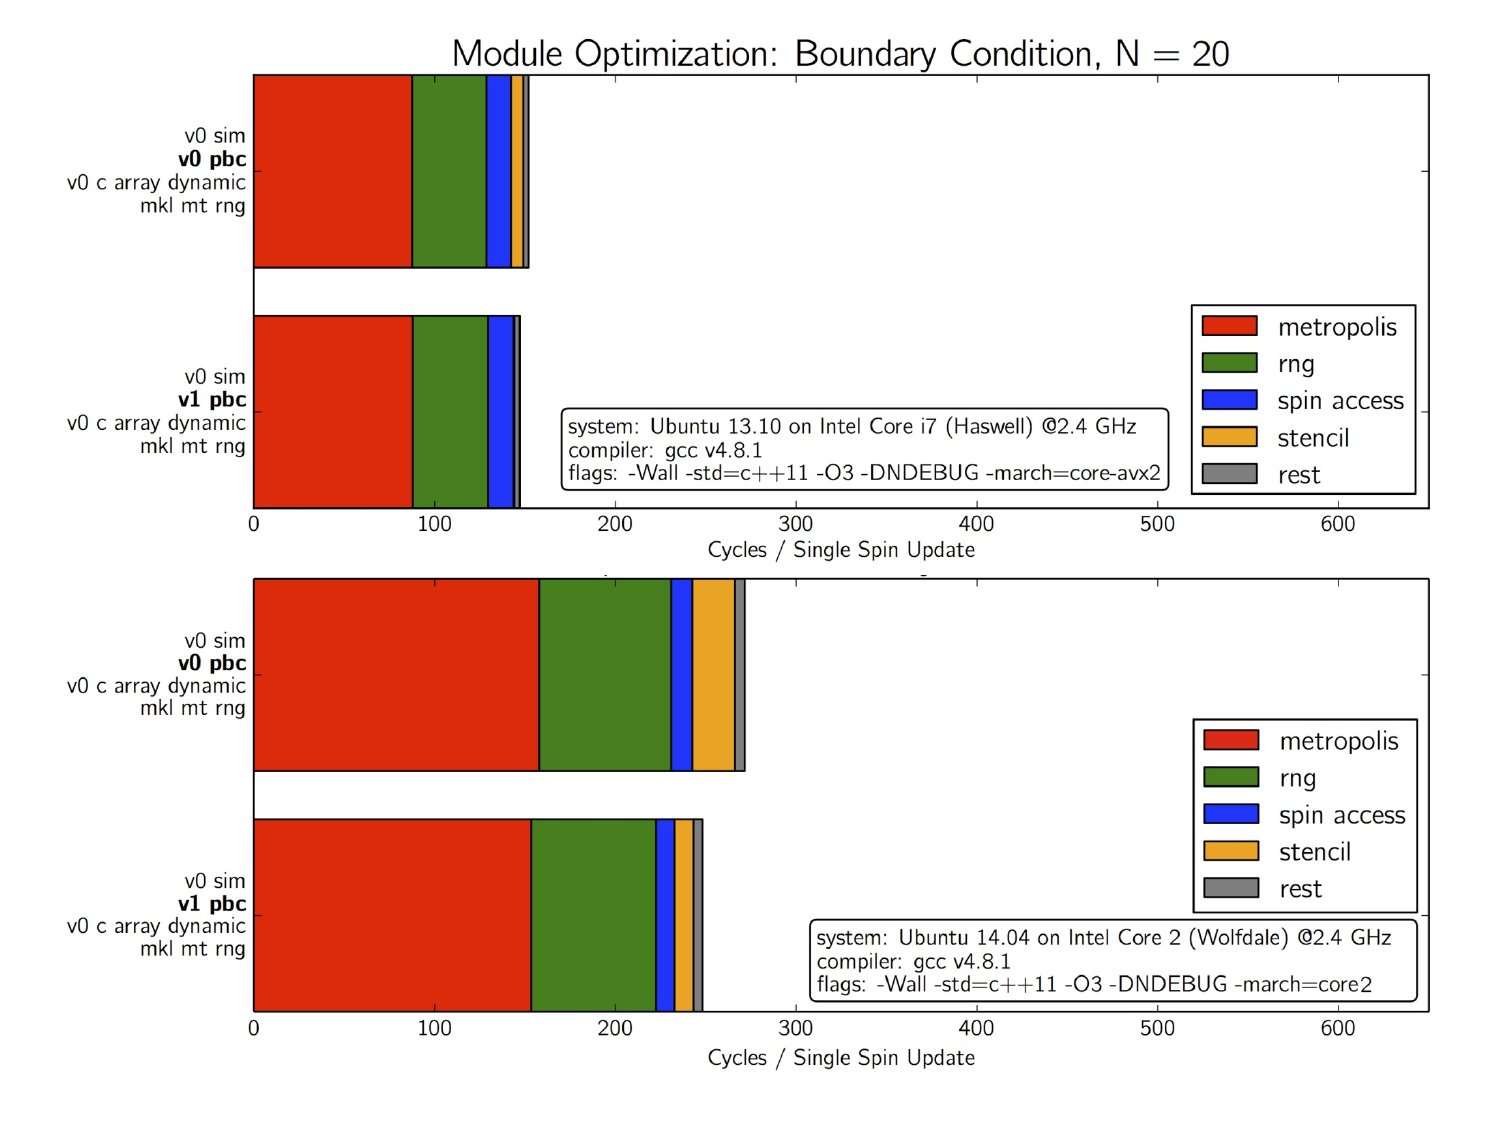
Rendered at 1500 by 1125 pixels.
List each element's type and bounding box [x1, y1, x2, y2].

picture [52, 26, 1442, 1083]
